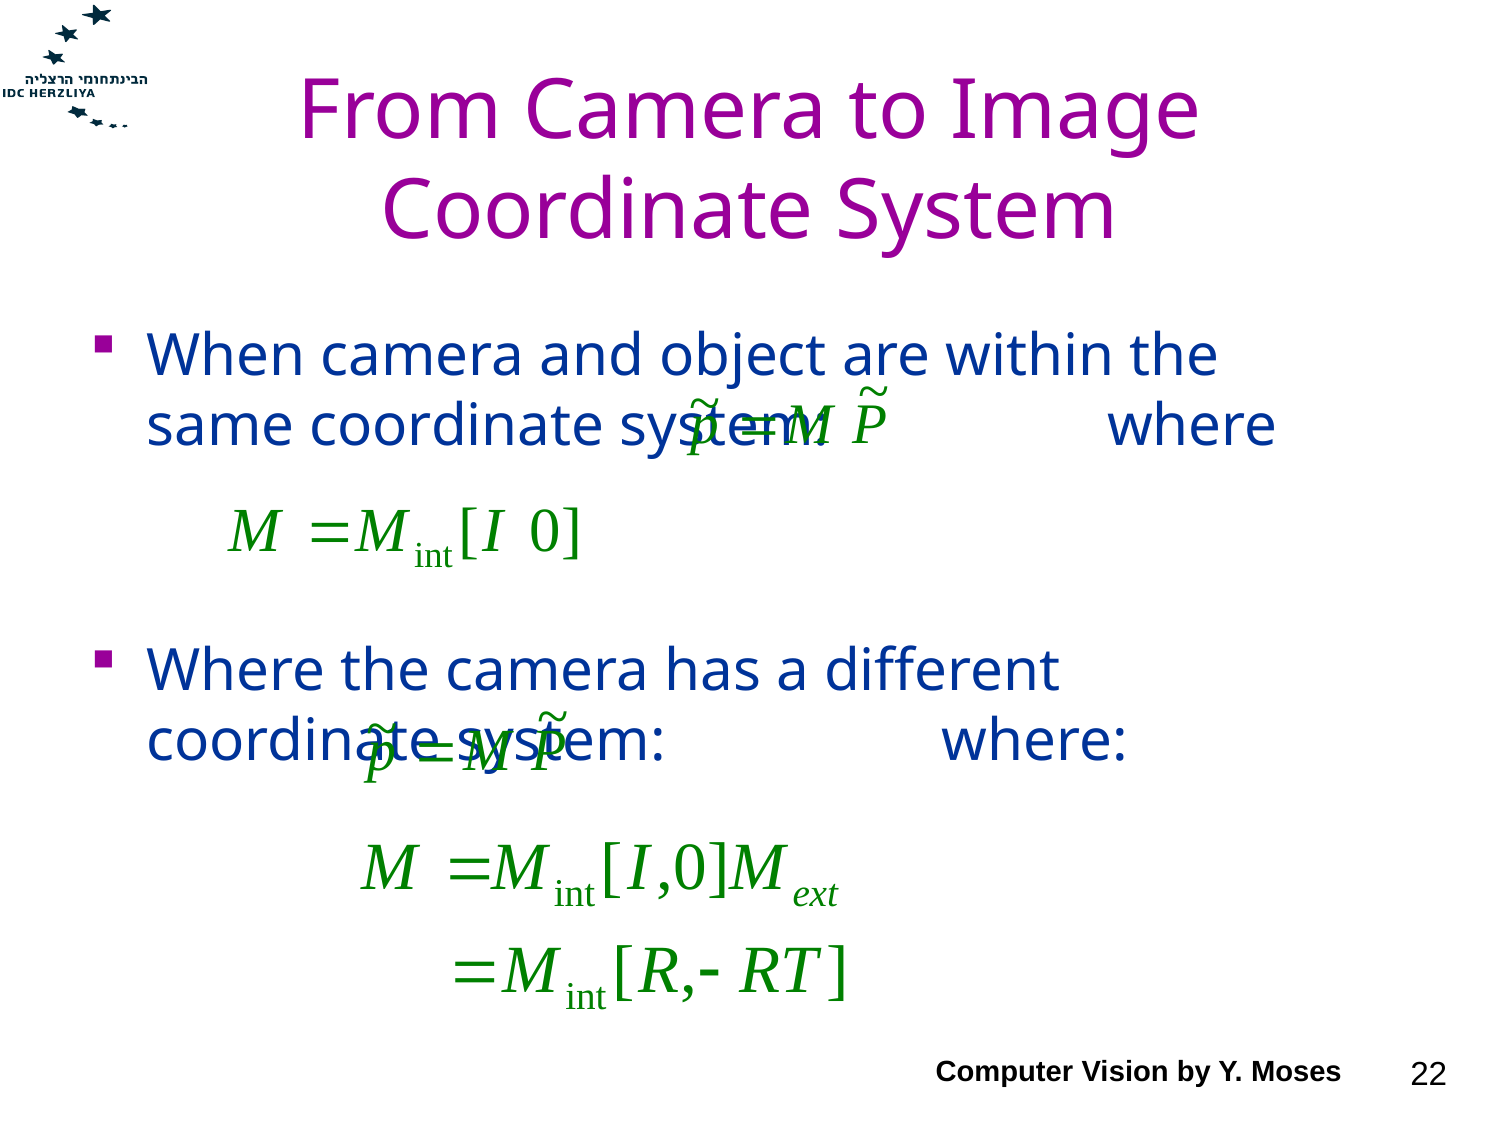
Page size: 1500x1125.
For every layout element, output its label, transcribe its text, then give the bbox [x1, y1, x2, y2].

footer Computer Vision by Y. Moses [901, 1019, 1377, 1096]
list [675, 381, 901, 468]
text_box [218, 488, 590, 583]
list When camera and object are within the same coordinate system: where Where the camera has a different coordinate system: where: [74, 309, 1346, 991]
title From Camera to Image Coordinate System [112, 74, 1388, 263]
picture [0, 0, 150, 134]
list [351, 705, 577, 793]
slide_number 22 [1149, 1024, 1463, 1101]
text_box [350, 822, 856, 1026]
